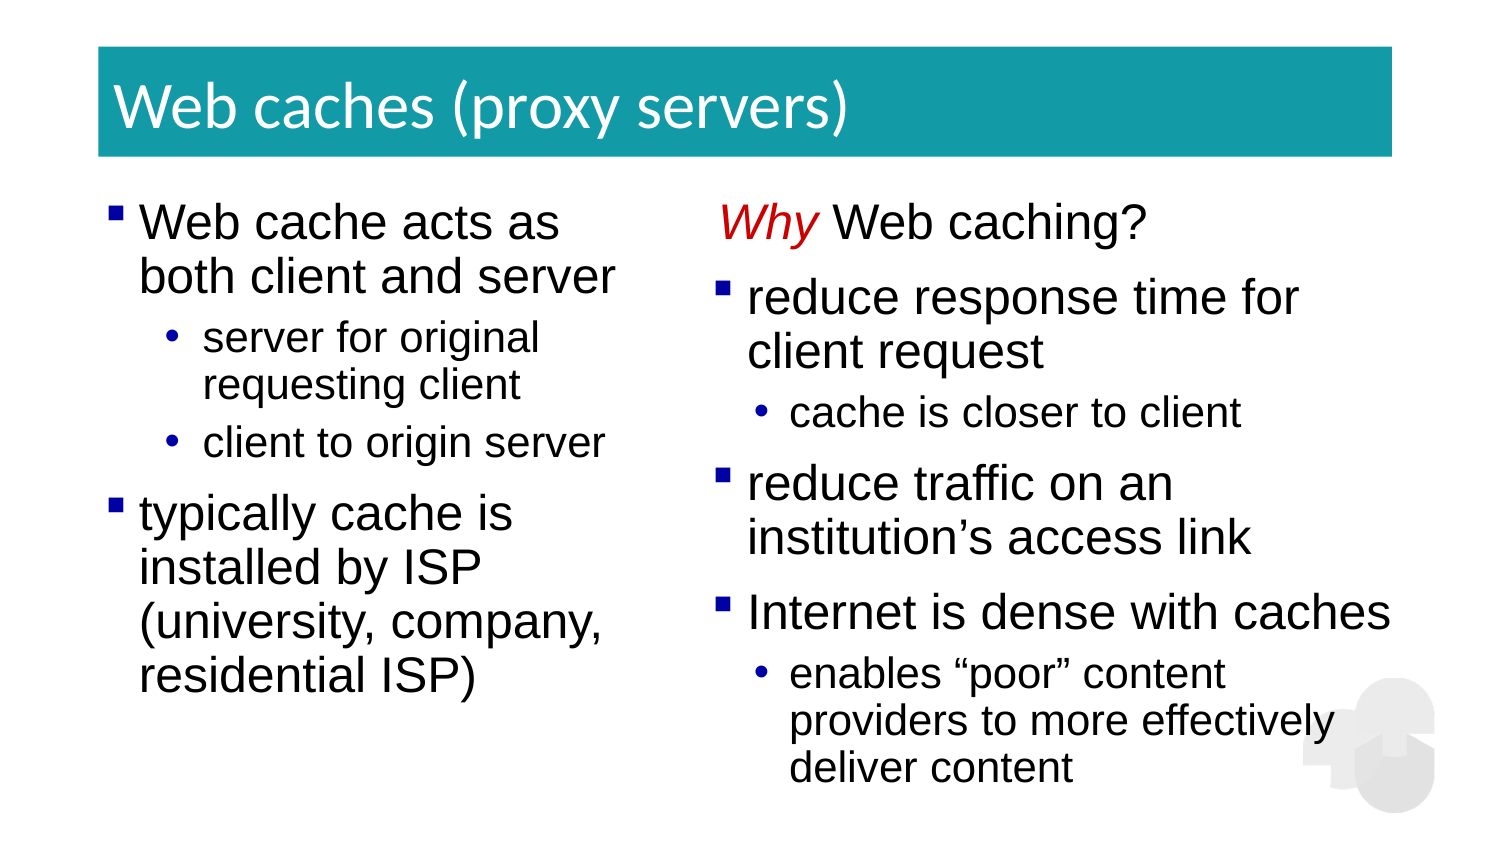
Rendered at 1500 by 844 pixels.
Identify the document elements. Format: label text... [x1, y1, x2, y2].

text_box Web cache acts as both client and server server for original requesting client client to origin server typically cache is installed by ISP (university, company, residential ISP) [73, 188, 659, 761]
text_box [1303, 678, 1449, 813]
text_box Why Web caching? reduce response time for client request cache is closer to client reduce traffic on an institution’s access link Internet is dense with caches enables “poor” content providers to more effectively deliver content [682, 188, 1427, 761]
title Web caches (proxy servers) [98, 46, 1392, 157]
